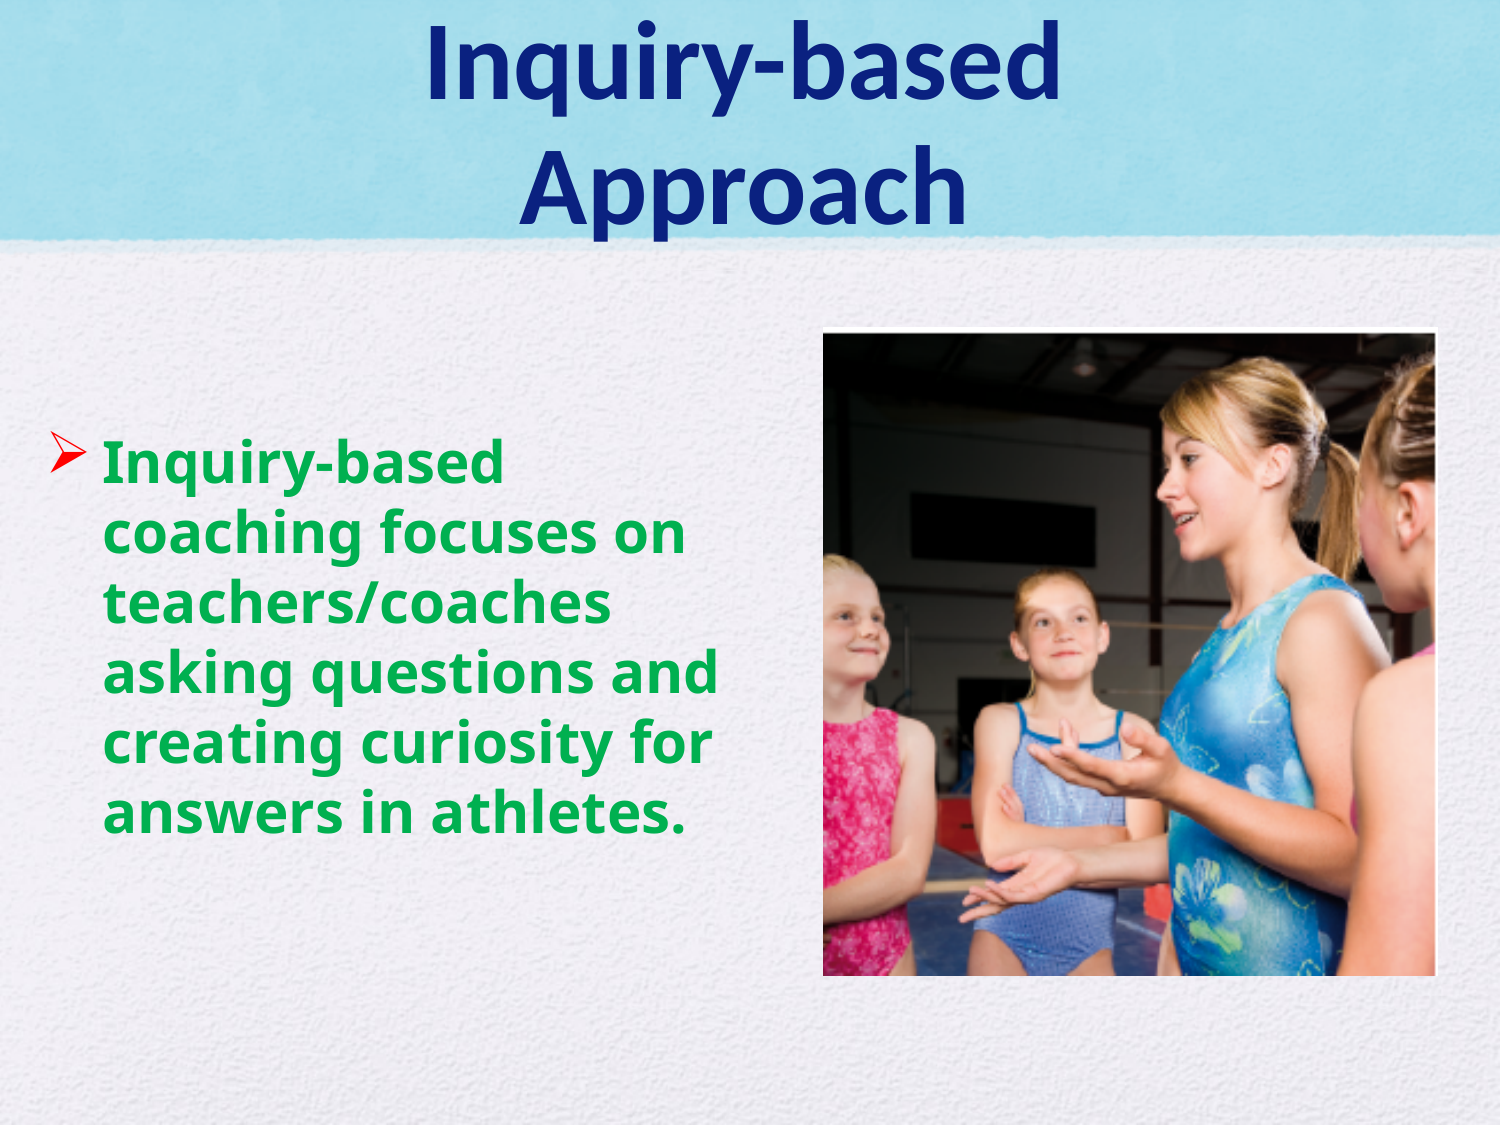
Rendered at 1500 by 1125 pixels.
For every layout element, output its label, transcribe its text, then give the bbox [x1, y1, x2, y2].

picture [0, 225, 1500, 1125]
list Inquiry-based coaching focuses on teachers/coaches asking questions and creating curiosity for answers in athletes. [30, 417, 766, 889]
title Inquiry-based Approach [316, 6, 1173, 239]
